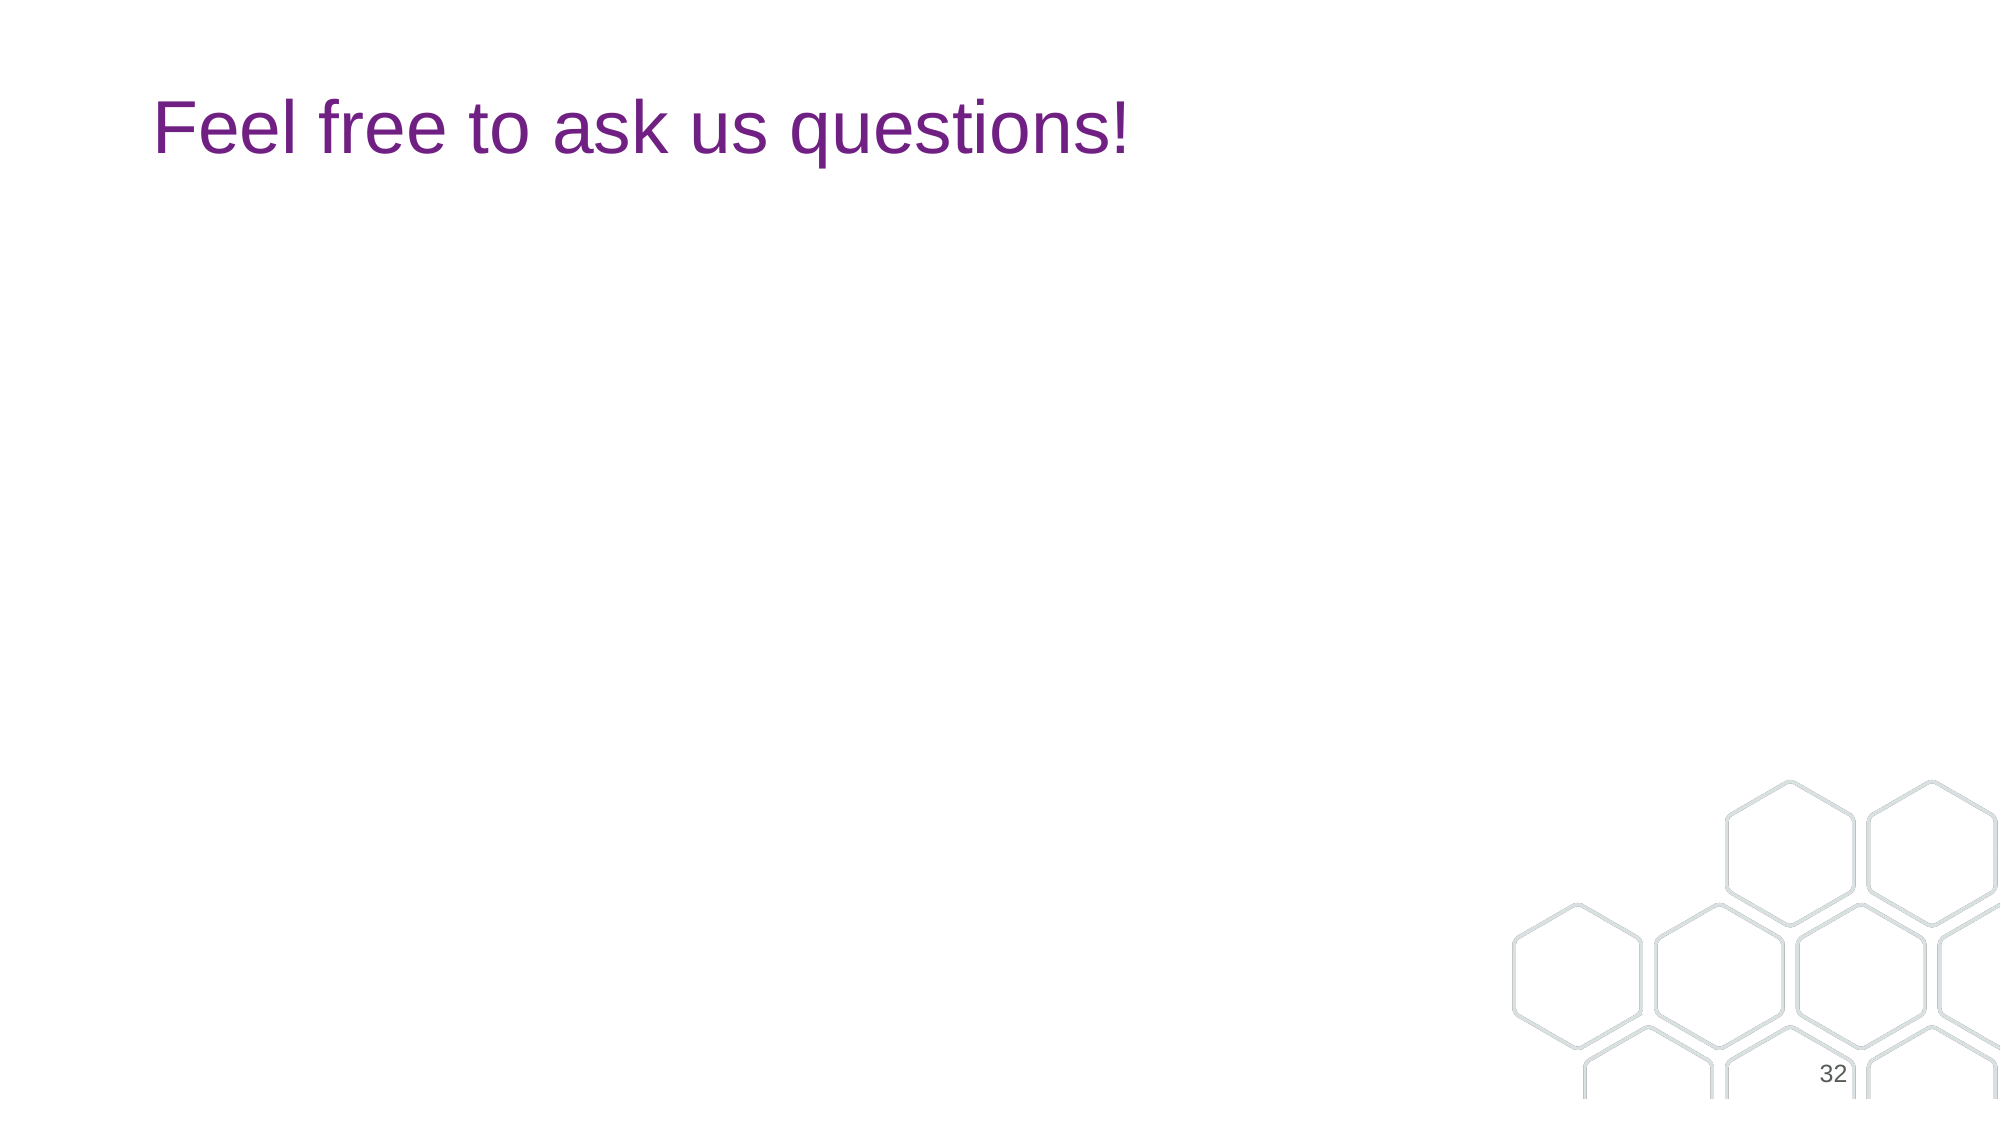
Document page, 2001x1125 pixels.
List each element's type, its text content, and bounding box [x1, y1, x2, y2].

title Feel free to ask us questions! [137, 84, 1775, 175]
picture [1412, 508, 2001, 1099]
slide_number 32 [1412, 1042, 1863, 1103]
